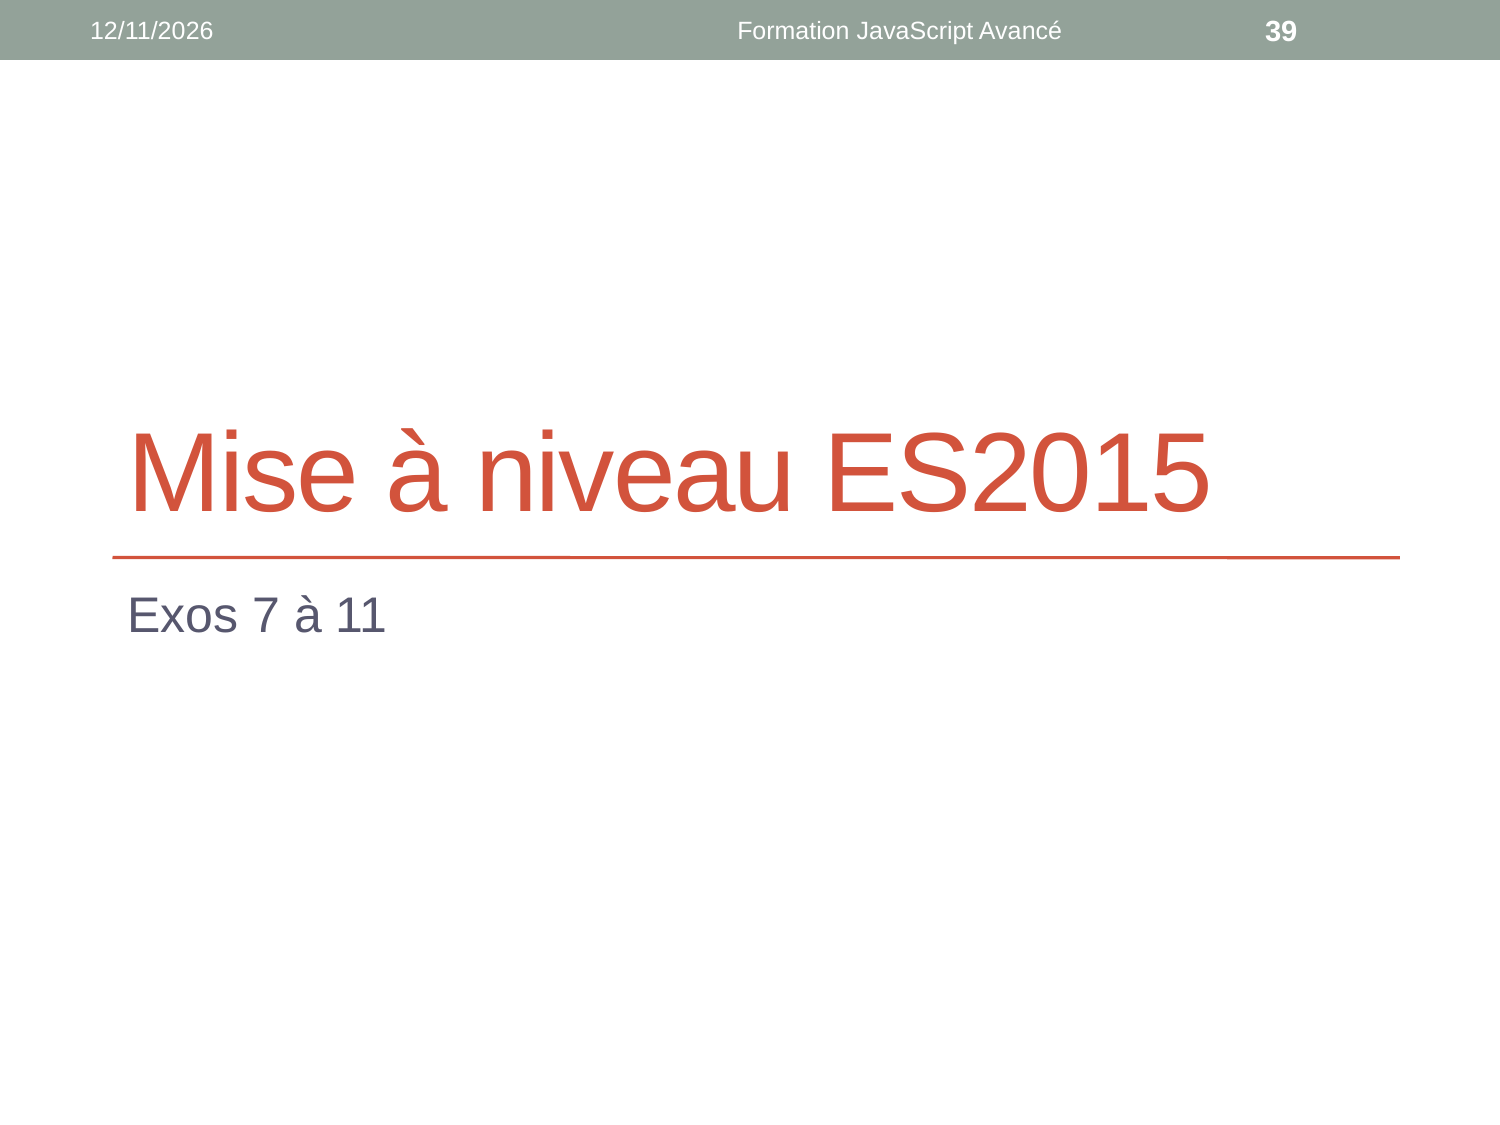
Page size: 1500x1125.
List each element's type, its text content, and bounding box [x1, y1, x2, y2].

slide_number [75, 3, 550, 57]
slide_number 39 [1250, 3, 1425, 57]
footer Formation JavaScript Avancé [562, 3, 1238, 57]
subtitle Exos 7 à 11 [112, 575, 1163, 863]
title Mise à niveau ES2015 [112, 224, 1400, 542]
